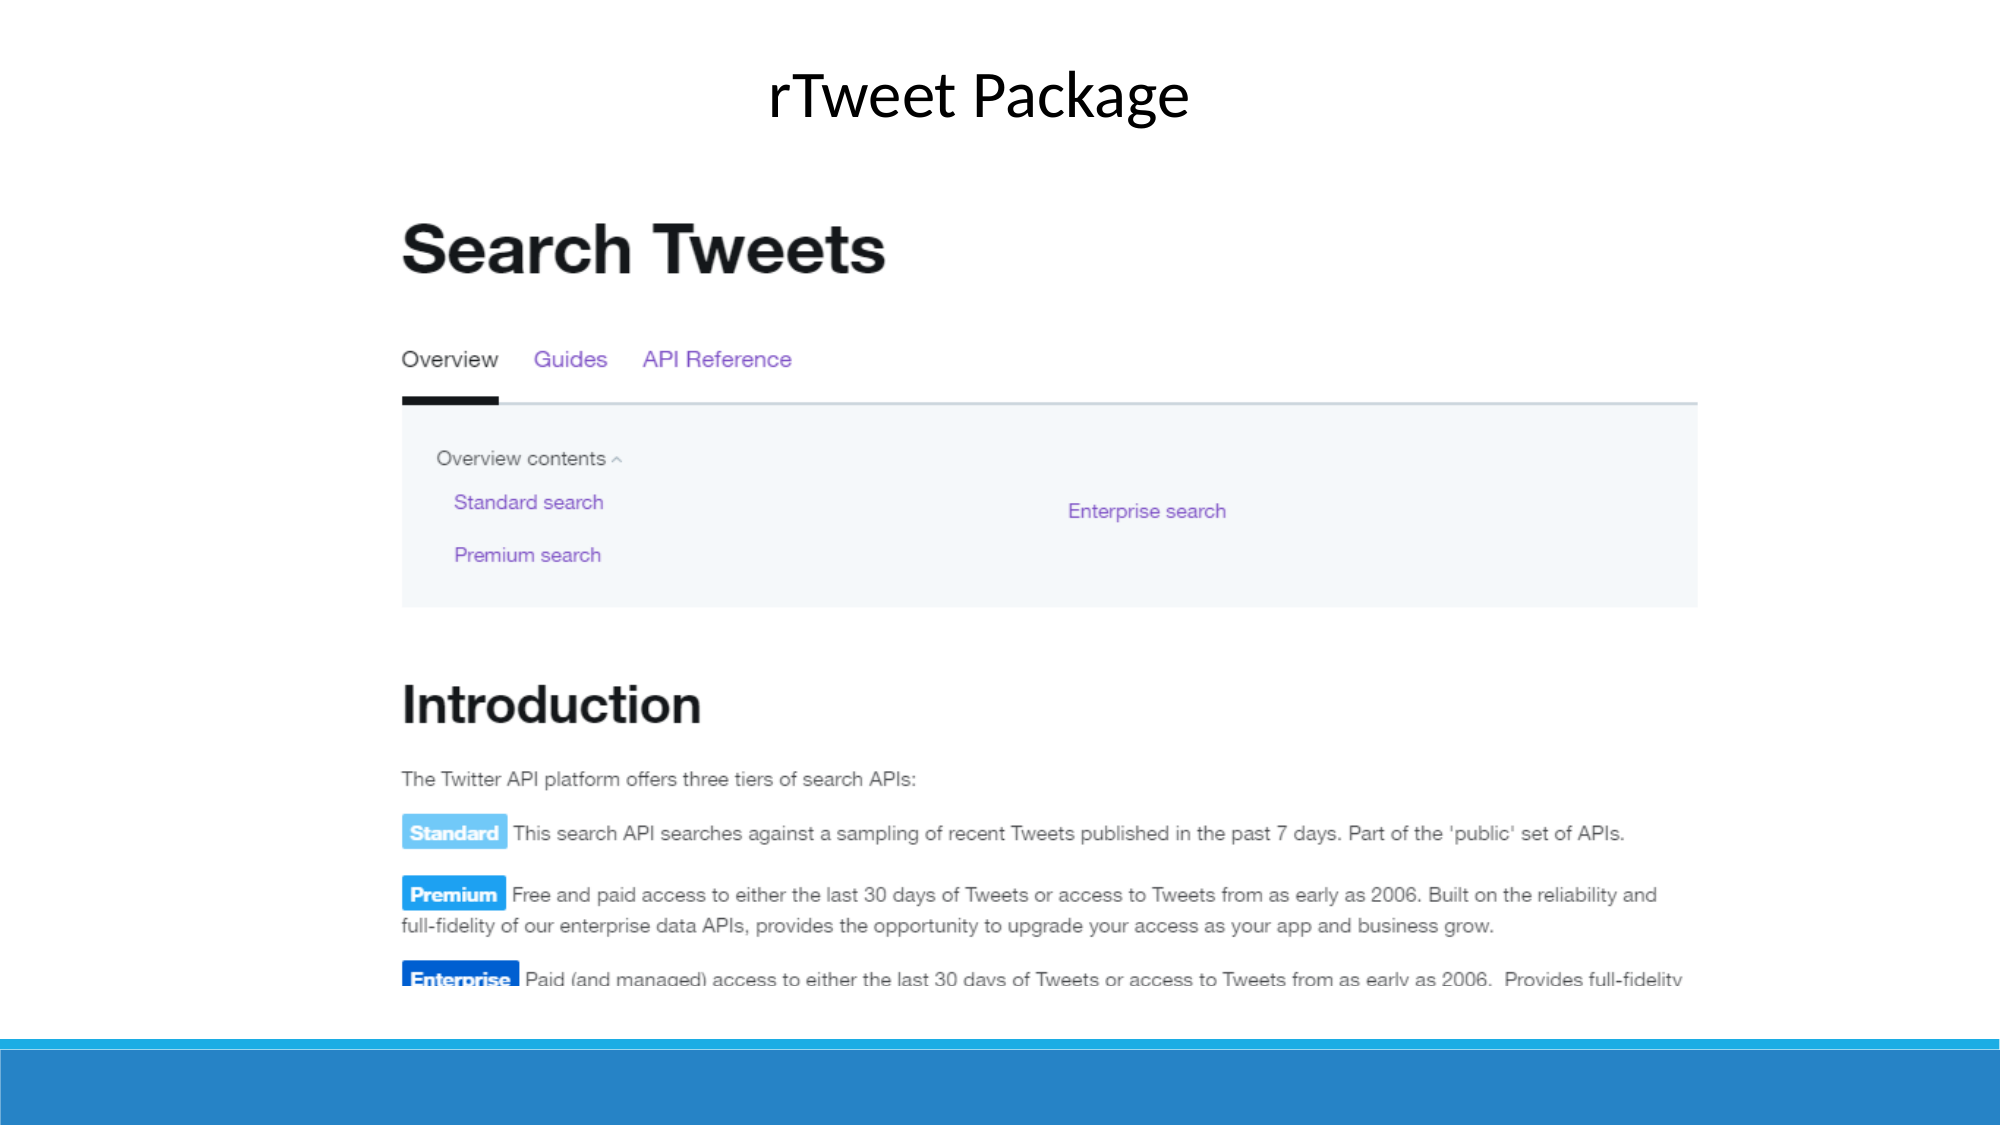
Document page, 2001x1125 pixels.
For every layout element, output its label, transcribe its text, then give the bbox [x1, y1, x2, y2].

picture [359, 191, 1699, 987]
text_box rTweet Package [754, 43, 1698, 138]
